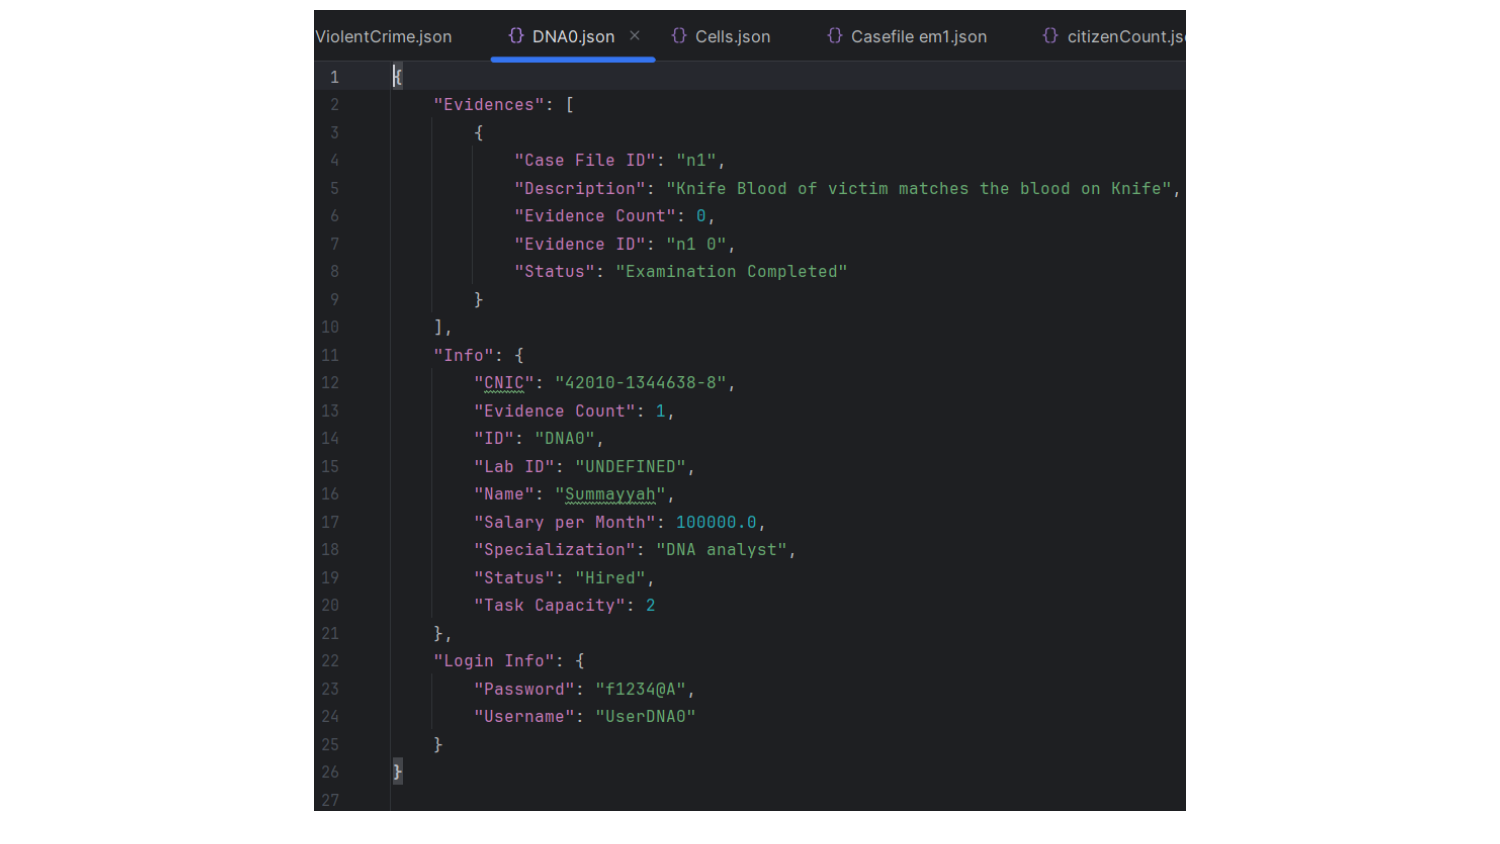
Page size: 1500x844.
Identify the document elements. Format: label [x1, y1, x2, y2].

picture [314, 10, 1186, 811]
